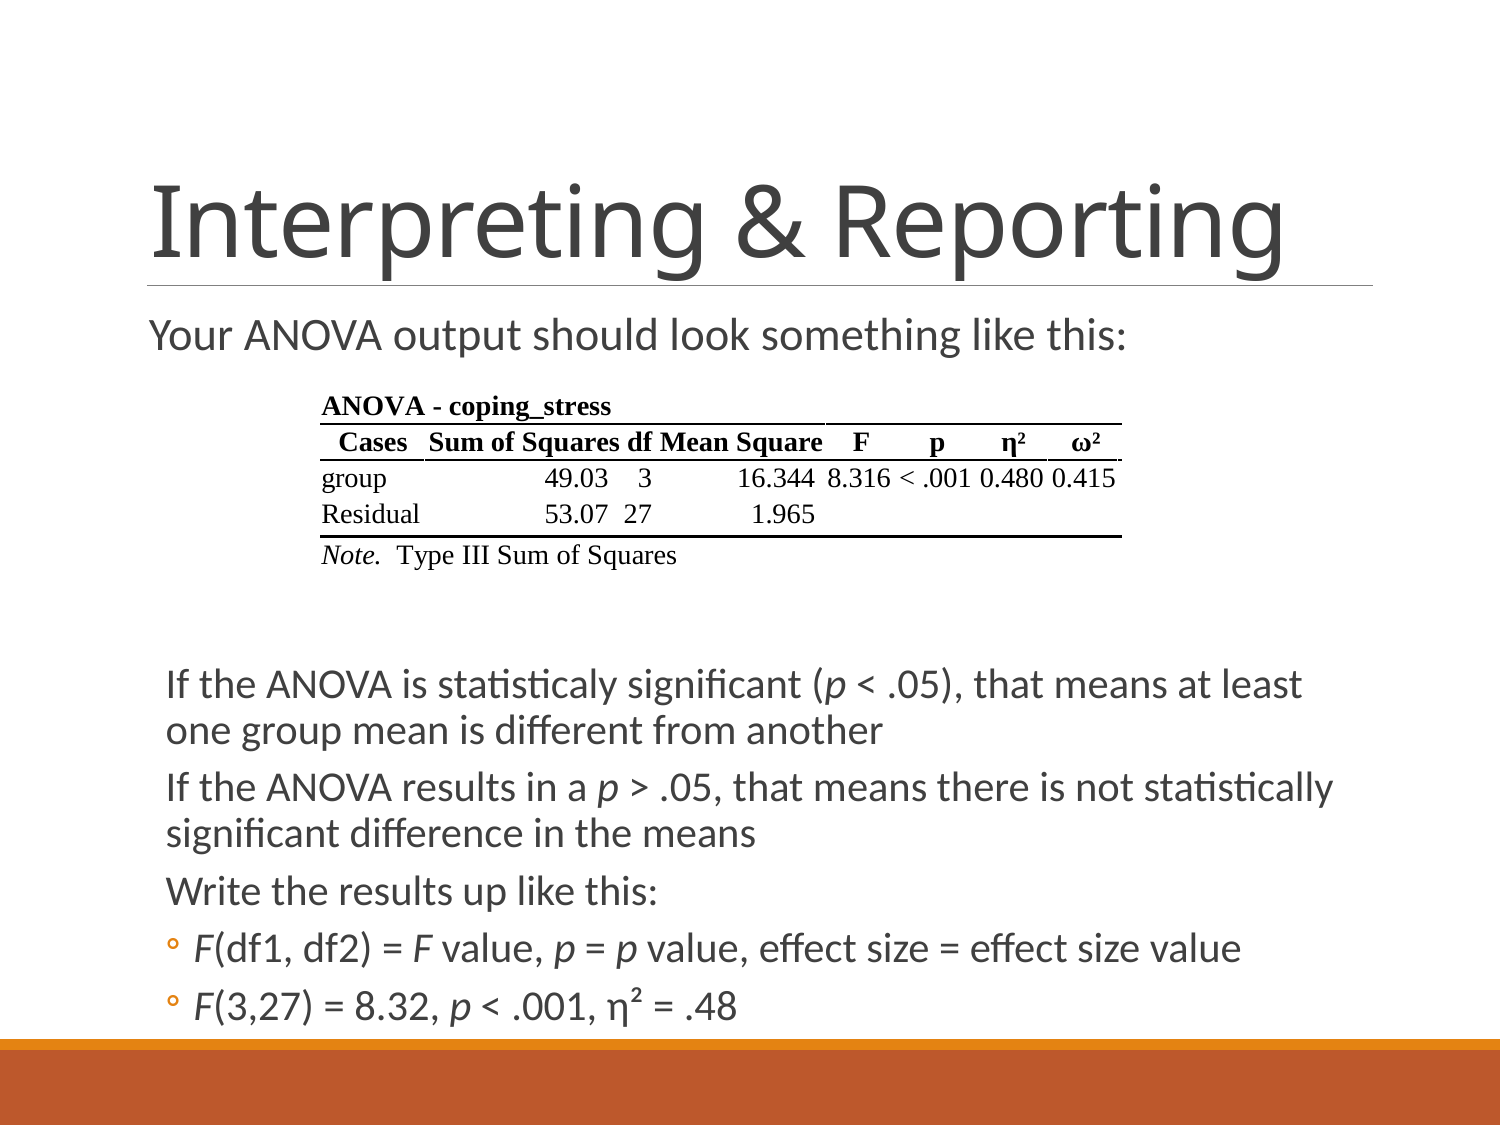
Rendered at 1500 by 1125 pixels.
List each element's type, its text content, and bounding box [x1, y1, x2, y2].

title Interpreting & Reporting [135, 47, 1373, 285]
list Your ANOVA output should look something like this: If the ANOVA is statisticaly significant (p < .05), that means at least one group mean is different from another If the ANOVA results in a p > .05, that means there is not statistically significant difference in the means Write the results up like this: F(df1, df2) = F value, p = p value, effect size = effect size value F(3,27) = 8.32, p < .001, η² = .48 [135, 302, 1373, 1038]
picture [319, 386, 1181, 606]
